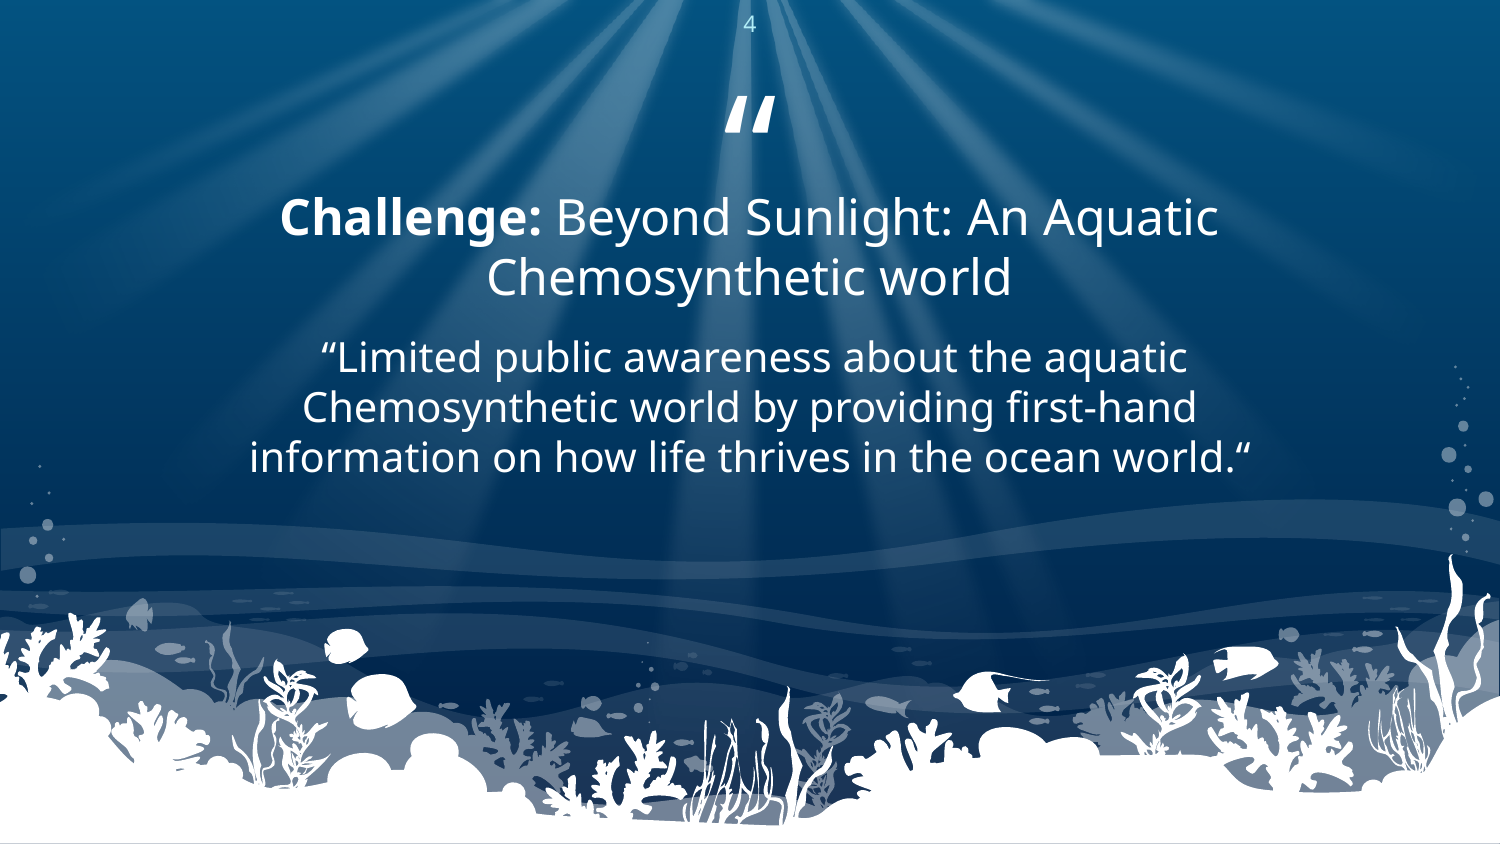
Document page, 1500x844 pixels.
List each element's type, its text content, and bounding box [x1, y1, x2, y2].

slide_number 4 [705, 0, 795, 51]
text_box “Limited public awareness about the aquatic Chemosynthetic world by providing first-hand information on how life thrives in the ocean world.“ [198, 330, 1302, 535]
text_box Challenge: Beyond Sunlight: An Aquatic Chemosynthetic world [145, 177, 1355, 331]
picture [0, 0, 1500, 488]
